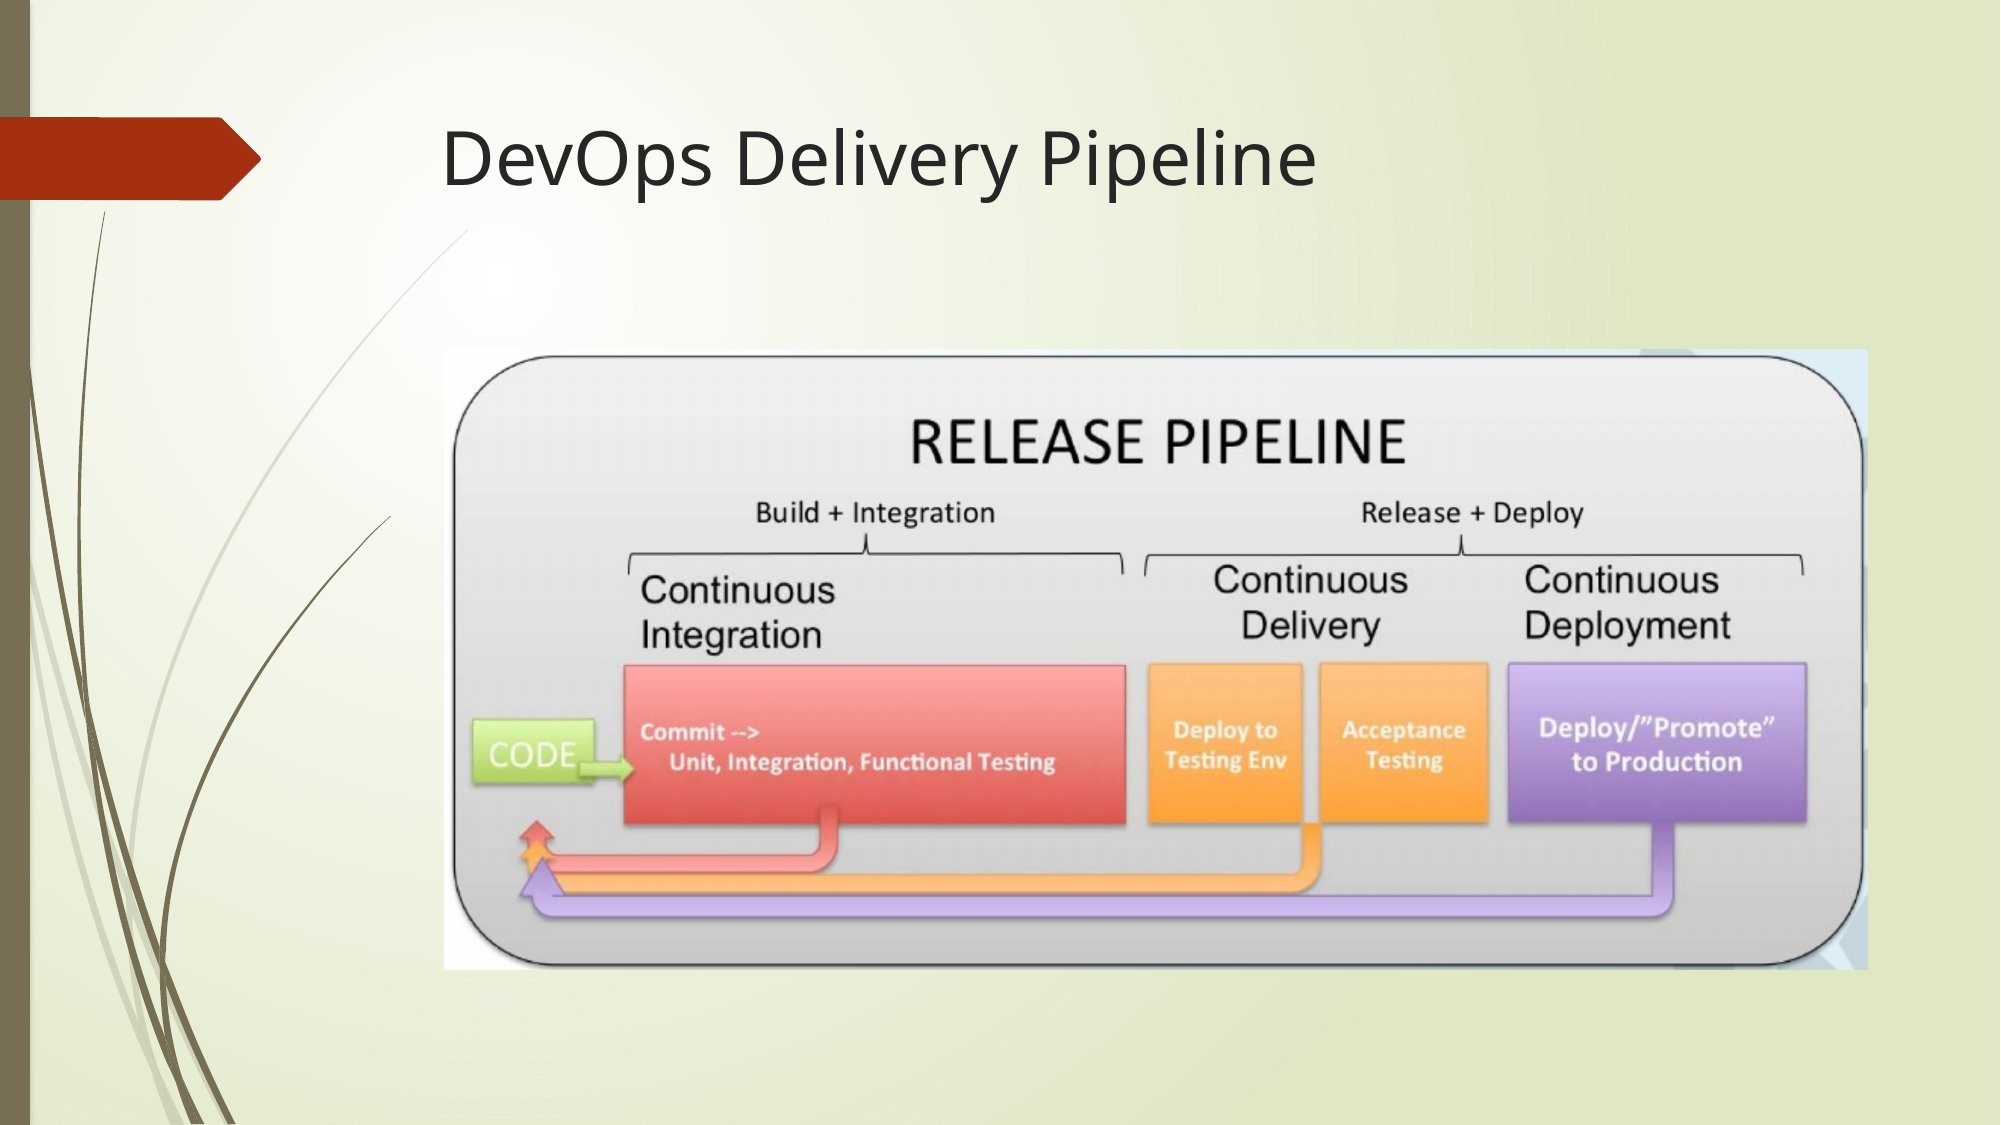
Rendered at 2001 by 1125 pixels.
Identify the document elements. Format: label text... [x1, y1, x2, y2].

title DevOps Delivery Pipeline [425, 102, 1888, 313]
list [444, 349, 1868, 971]
